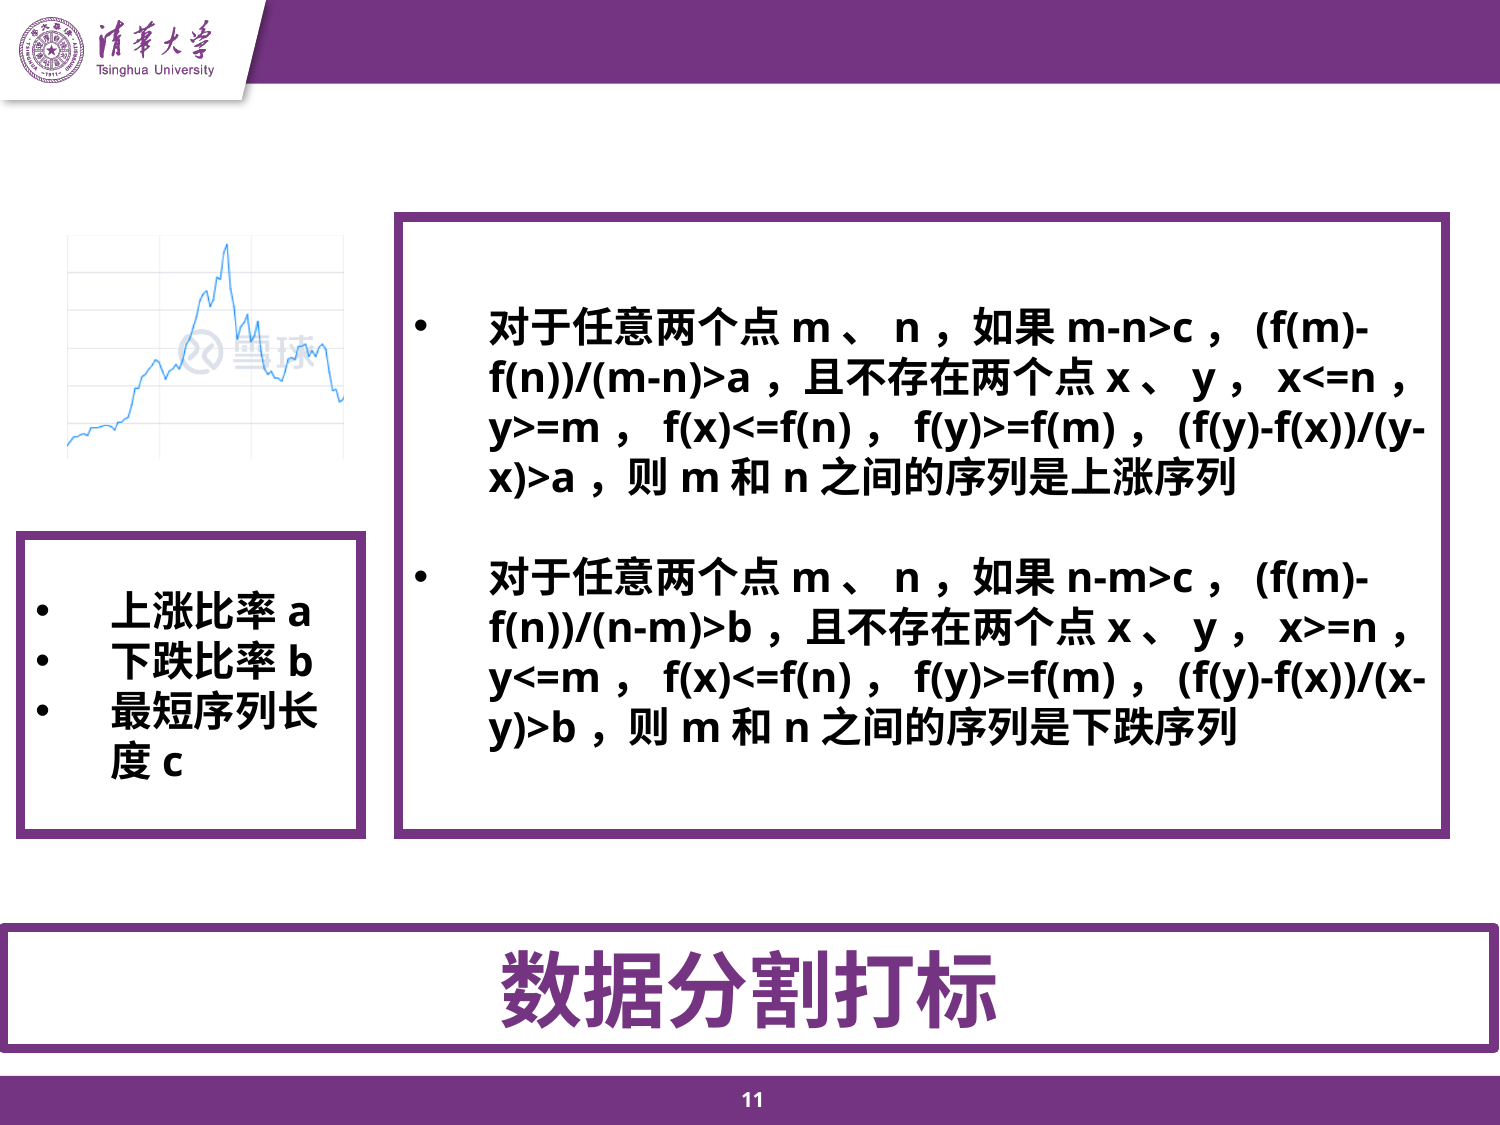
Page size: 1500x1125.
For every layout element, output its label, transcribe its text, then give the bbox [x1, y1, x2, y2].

picture [19, 17, 214, 83]
text_box 数据分割打标 [3, 927, 1495, 1049]
text_box 上涨比率a 下跌比率b 最短序列长度c [20, 535, 362, 834]
picture [67, 235, 344, 460]
text_box 对于任意两个点m、n，如果m-n>c，(f(m)-f(n))/(m-n)>a，且不存在两个点x、y，x<=n，y>=m，f(x)<=f(n)，f(y)>=f(m)，(f(y)-f(x))/(y-x)>a，则m和n之间的序列是上涨序列 对于任意两个点m、n，如果n-m>c，(f(m)-f(n))/(n-m)>b，且不存在两个点x、y，x>=n，y<=m，f(x)<=f(n)，f(y)>=f(m)，(f(y)-f(x))/(x-y)>b，则m和n之间的序列是下跌序列 [398, 217, 1446, 834]
